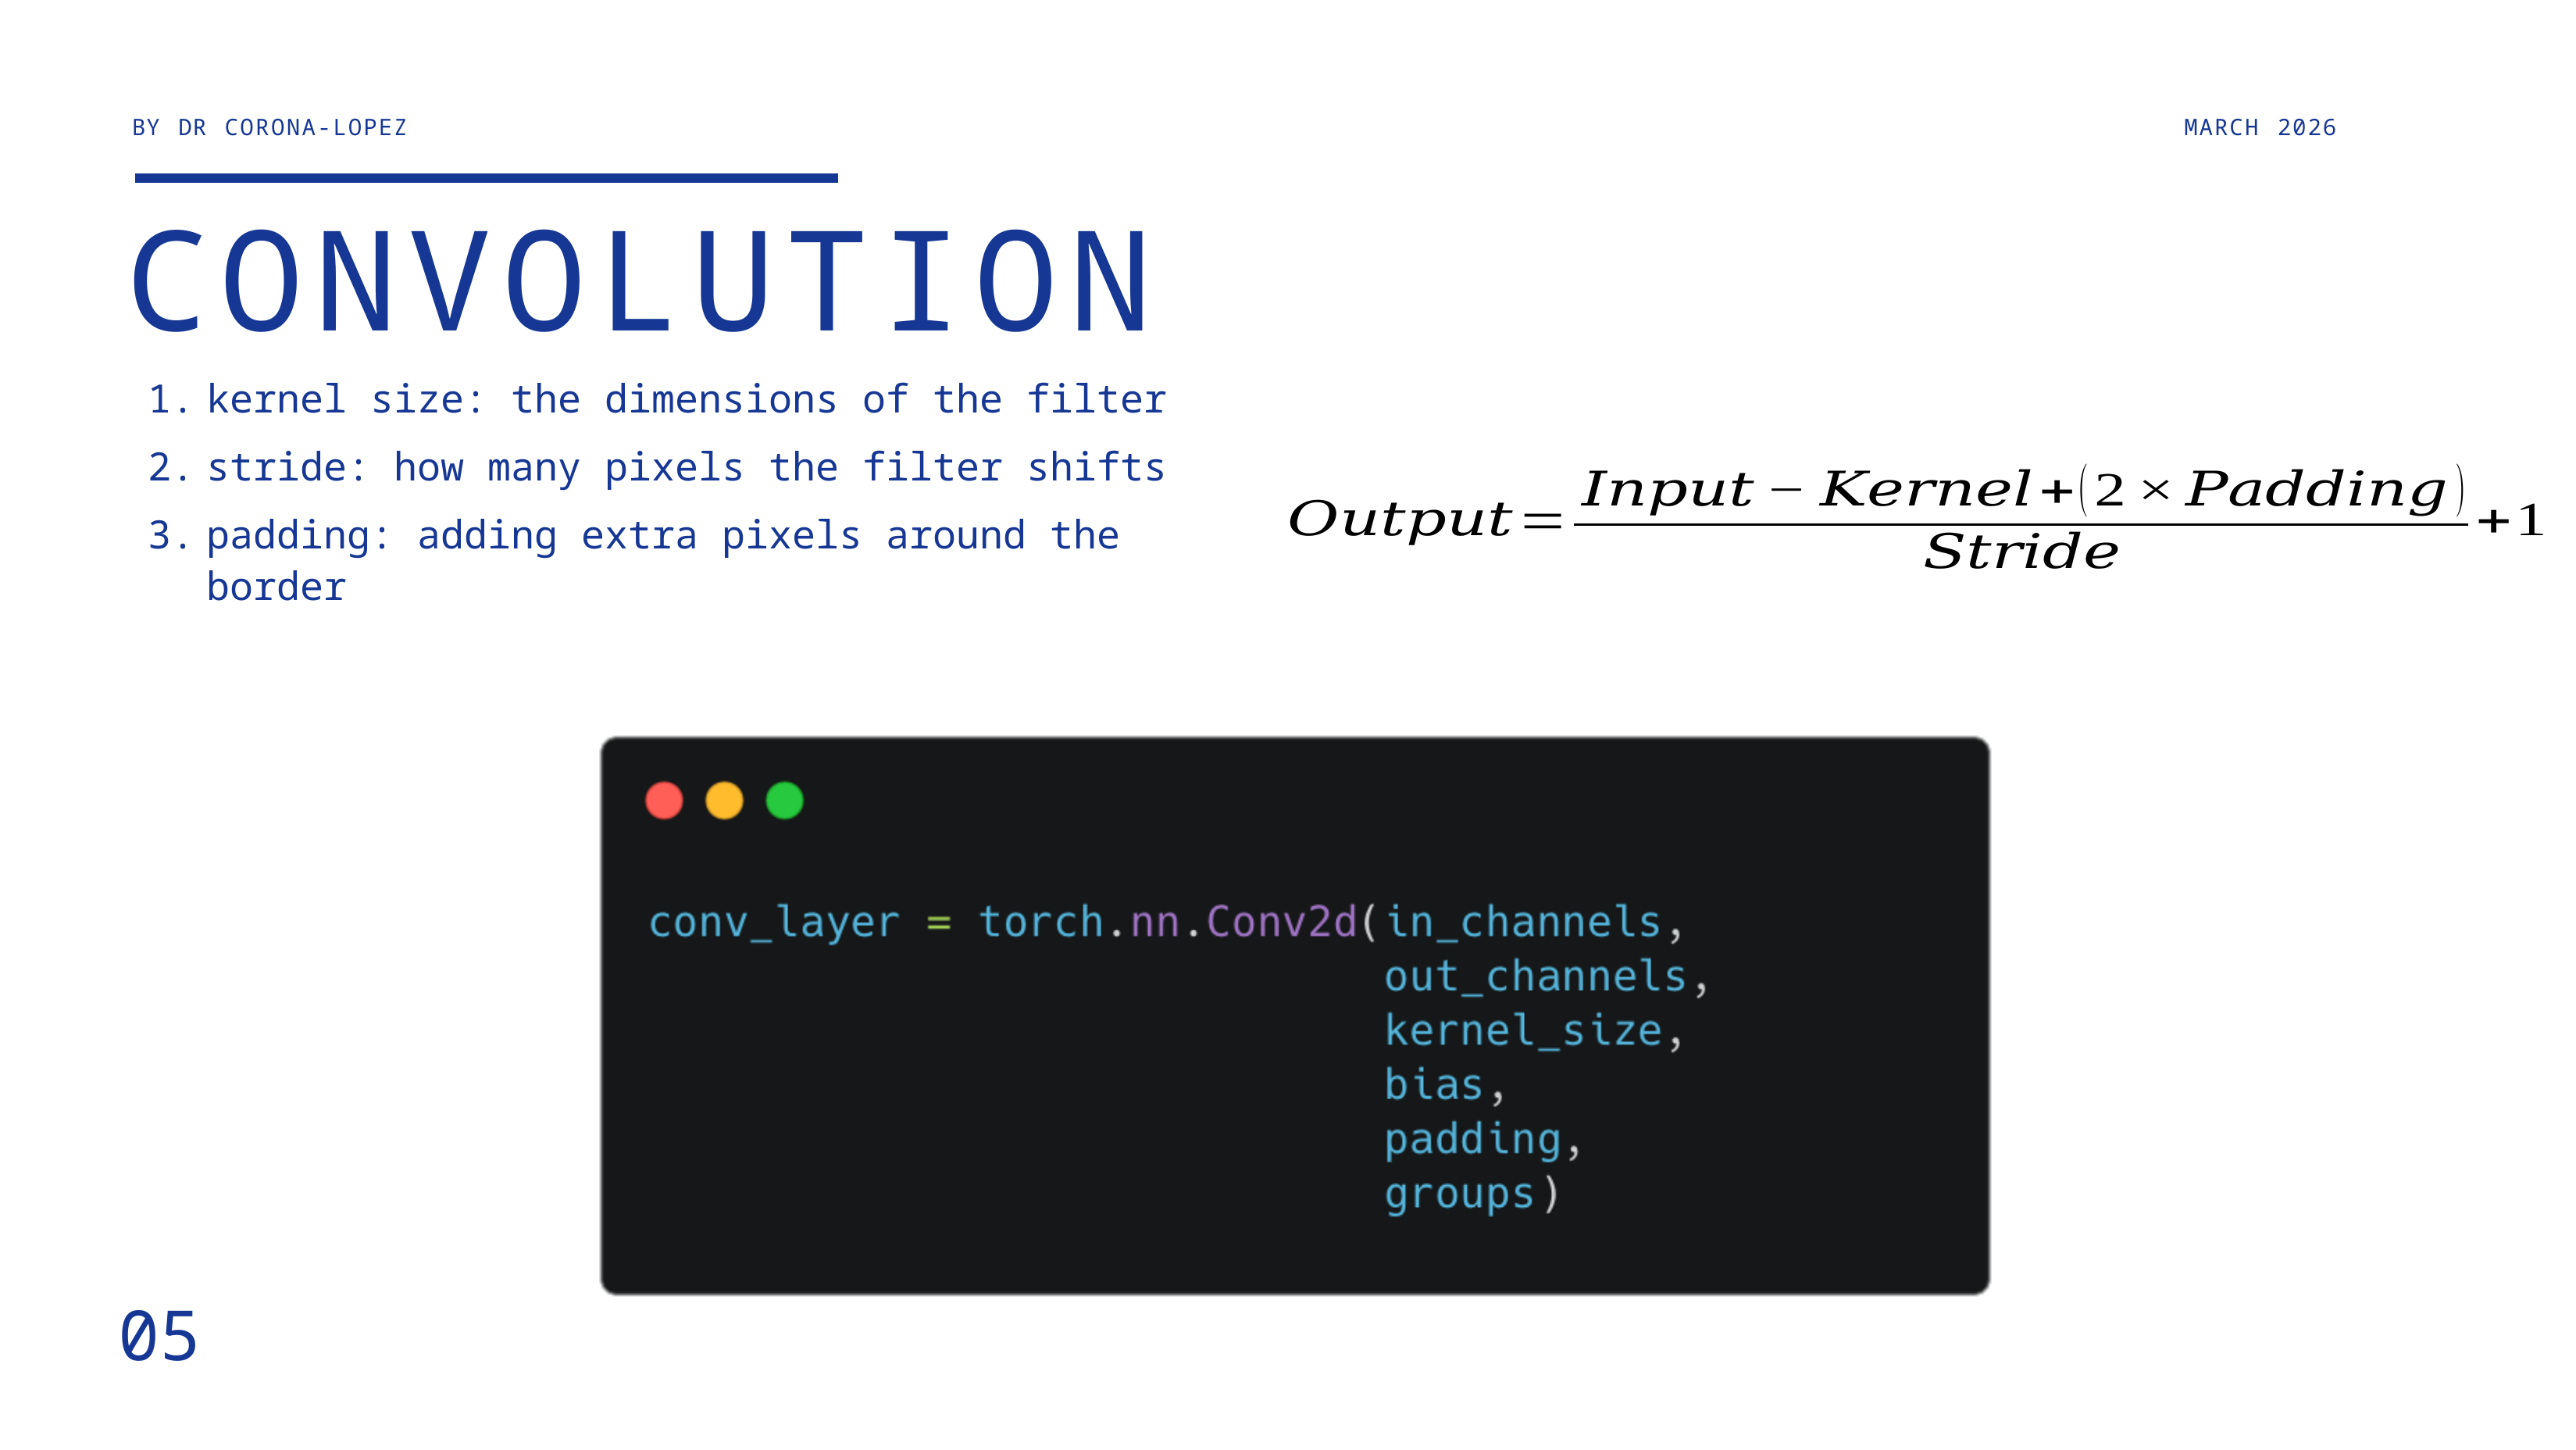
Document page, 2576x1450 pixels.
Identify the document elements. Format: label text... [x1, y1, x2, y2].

text_box kernel size: the dimensions of the filter stride: how many pixels the filter shifts padding: adding extra pixels around the border [136, 363, 1259, 950]
picture [431, 724, 2021, 1450]
text_box MARCH 2026 [2182, 111, 2447, 141]
text_box 05 [116, 1288, 209, 1374]
list CONVOLUTION [96, 143, 1337, 1021]
text_box BY DR CORONA-LOPEZ [130, 111, 428, 141]
